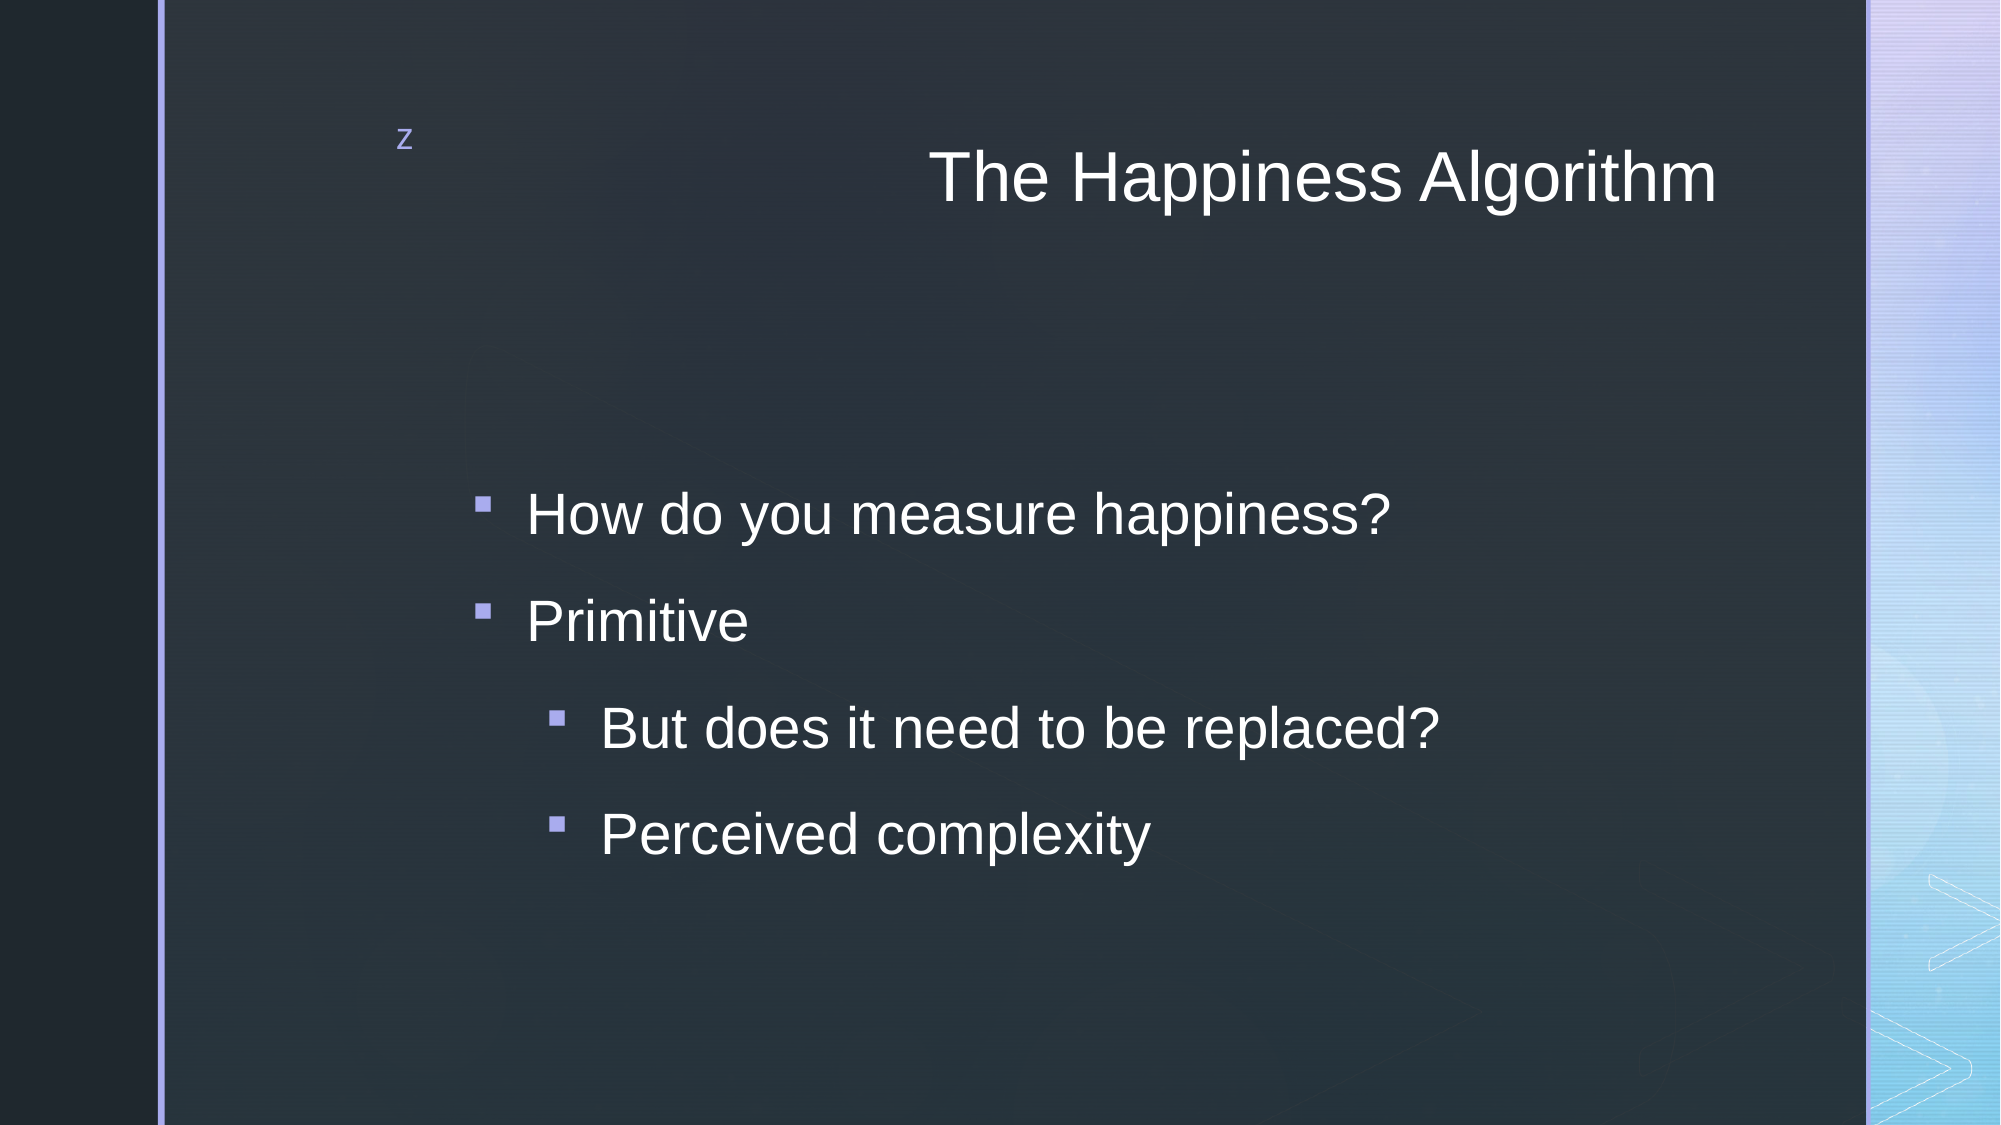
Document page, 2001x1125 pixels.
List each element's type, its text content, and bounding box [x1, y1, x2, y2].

list How do you measure happiness? Primitive But does it need to be replaced? Perceived complexity [454, 336, 1734, 993]
title The Happiness Algorithm [428, 132, 1734, 310]
picture [1871, 0, 2001, 1125]
